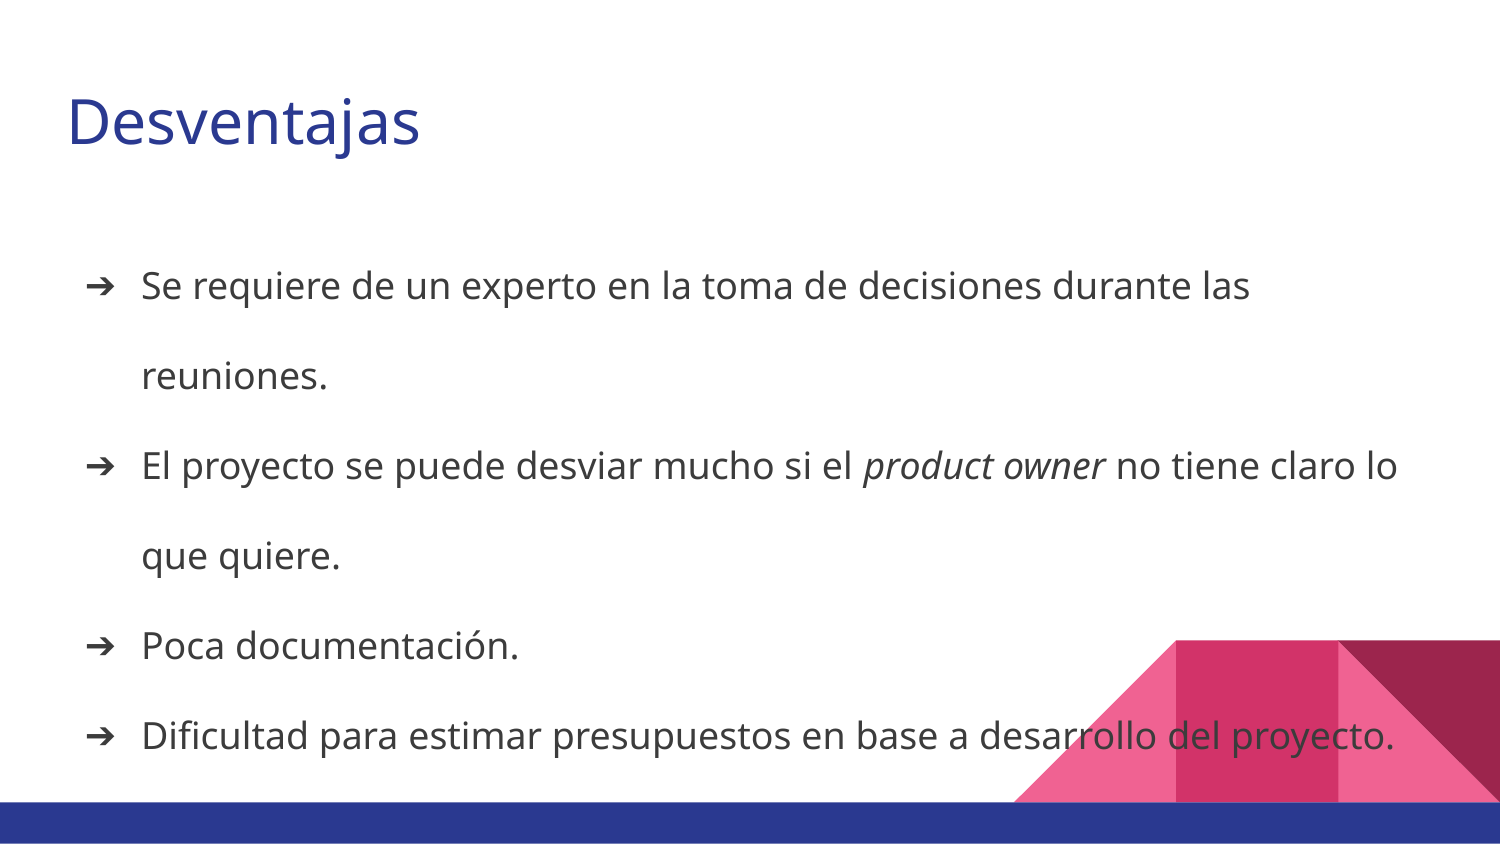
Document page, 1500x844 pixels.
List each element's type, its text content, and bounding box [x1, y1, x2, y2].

title Desventajas [51, 67, 1449, 167]
list Se requiere de un experto en la toma de decisiones durante las reuniones. El proyecto se puede desviar mucho si el product owner no tiene claro lo que quiere. Poca documentación. Dificultad para estimar presupuestos en base a desarrollo del proyecto. [51, 201, 1449, 750]
